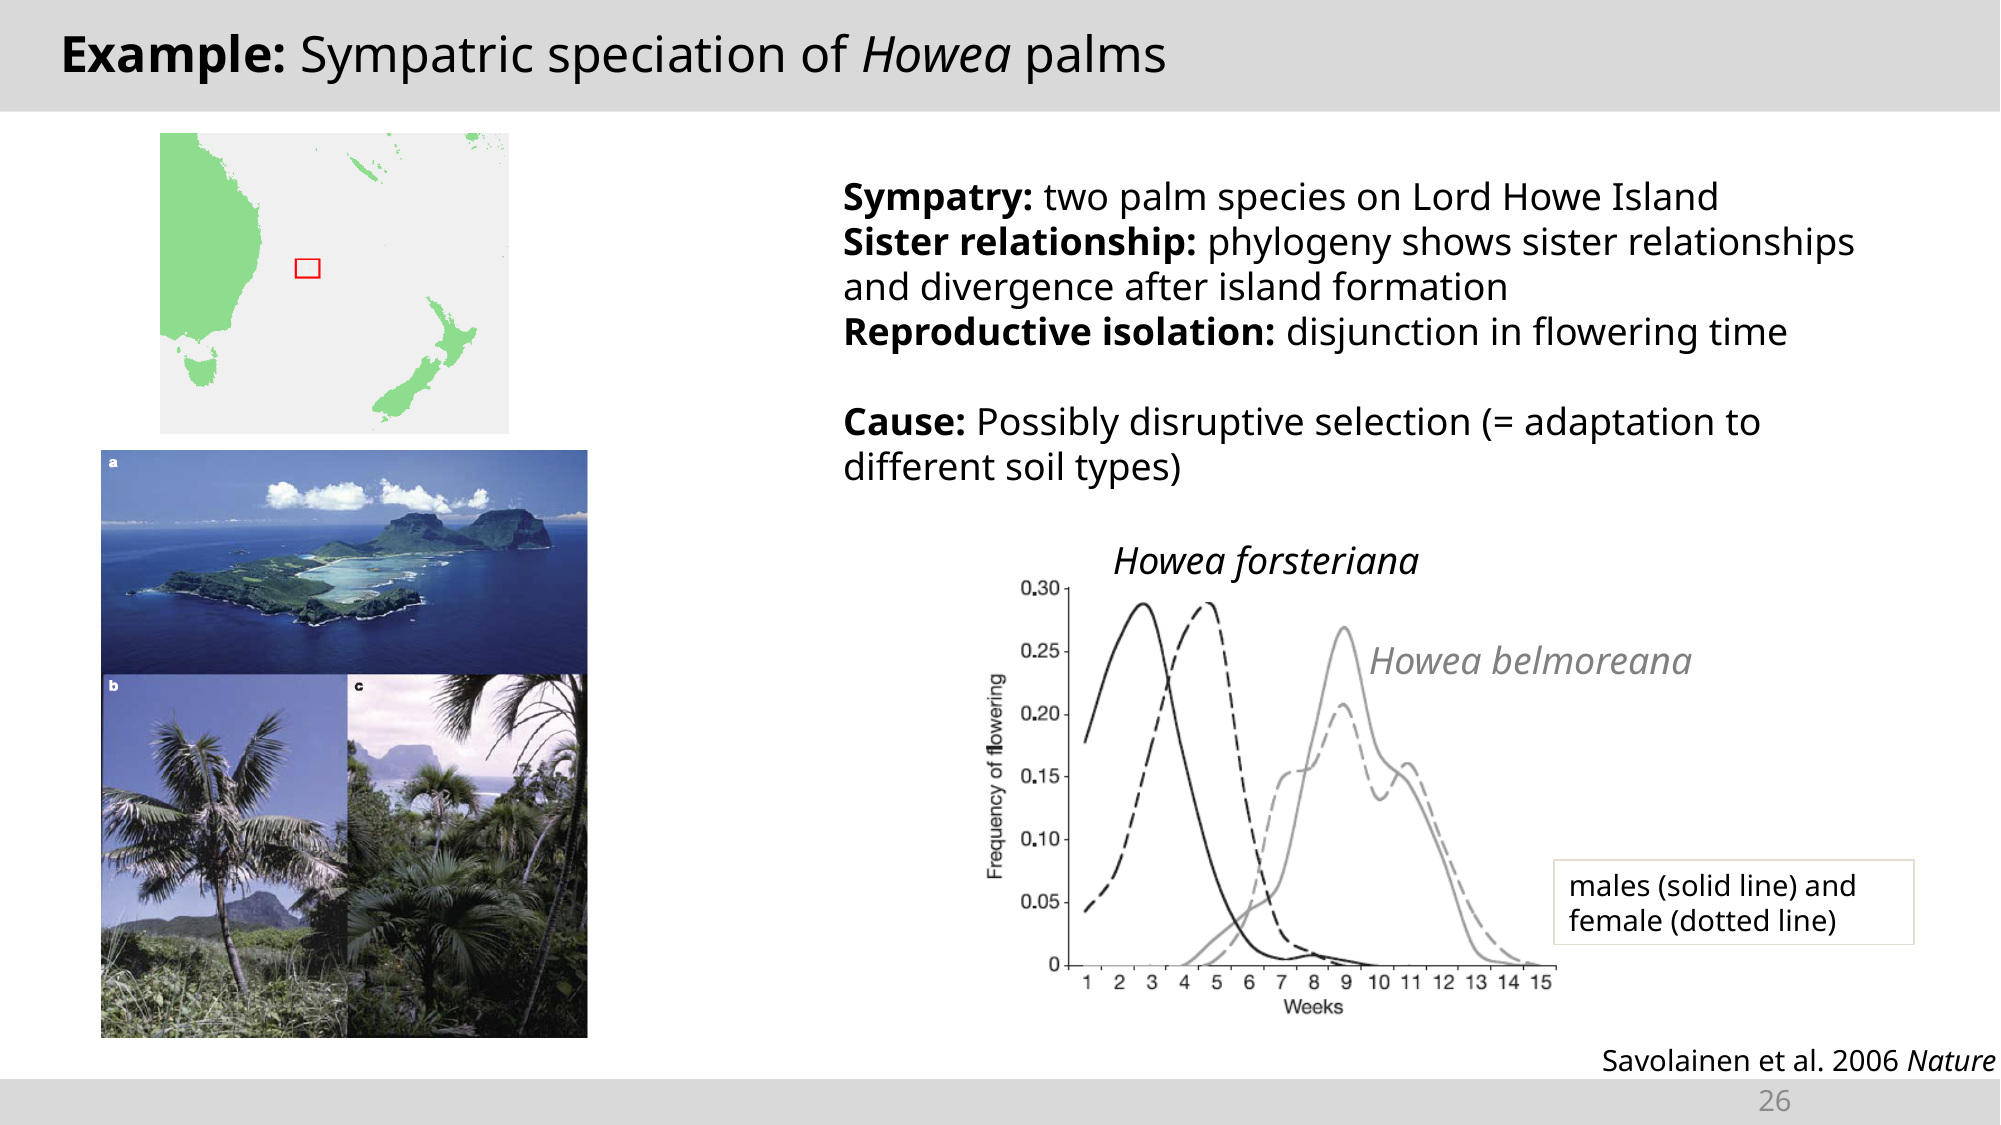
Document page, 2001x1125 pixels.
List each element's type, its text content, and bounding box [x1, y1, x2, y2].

slide_number 26 [1550, 1079, 2000, 1125]
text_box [956, 529, 1915, 1027]
picture [94, 444, 609, 1043]
picture [160, 133, 509, 434]
text_box Sympatry: two palm species on Lord Howe Island Sister relationship: phylogeny shows sister relationships and divergence after island formation Reproductive isolation: disjunction in flowering time Cause: Possibly disruptive selection (= adaptation to different soil types) [828, 165, 1883, 676]
text_box Savolainen et al. 2006 Nature [1587, 1035, 2000, 1079]
footer [0, 1079, 1550, 1125]
title Example: Sympatric speciation of Howea palms [0, 0, 2000, 112]
